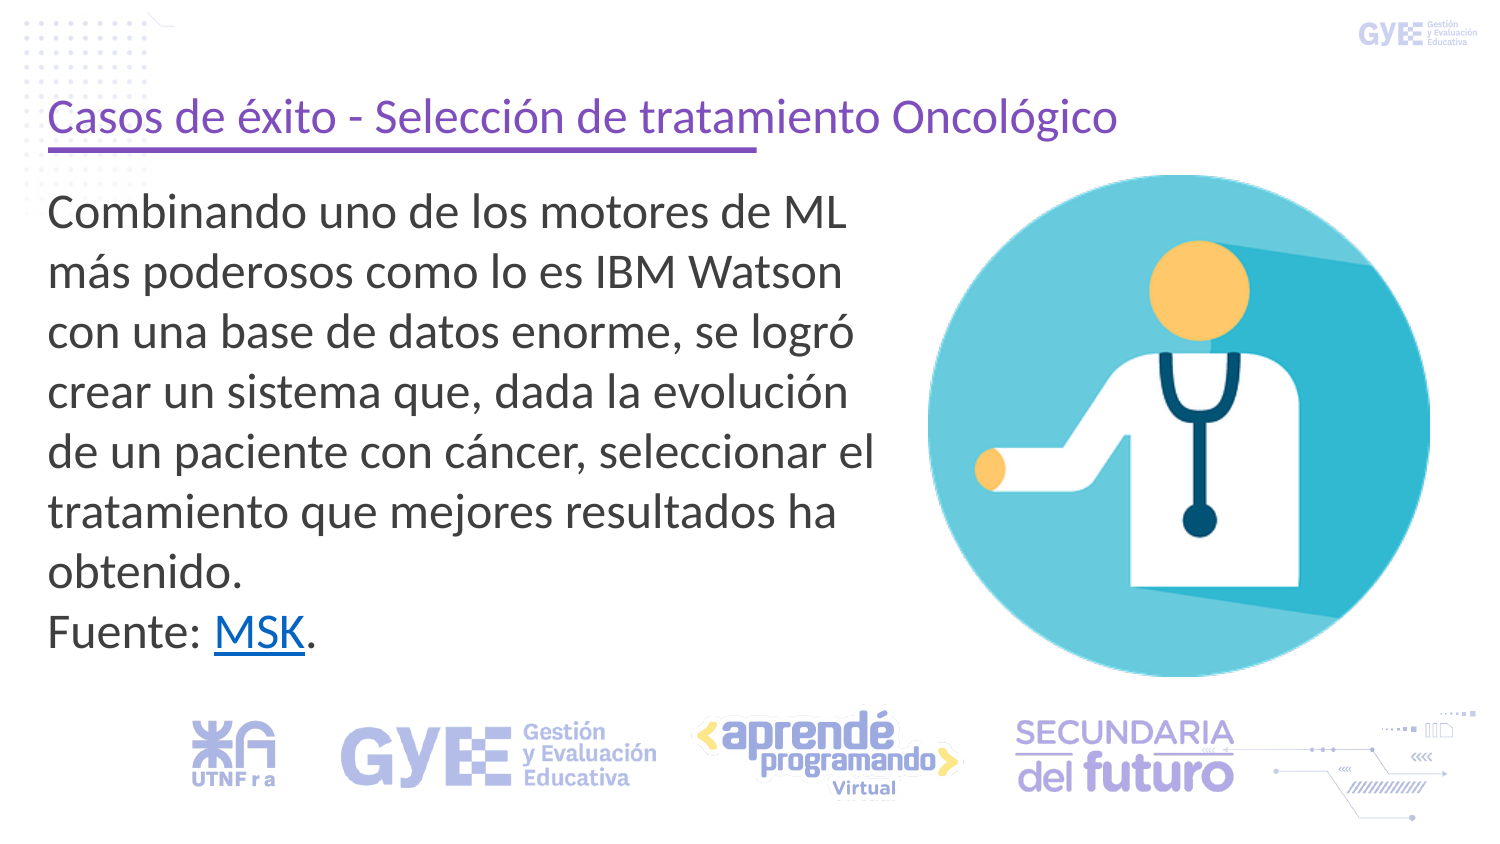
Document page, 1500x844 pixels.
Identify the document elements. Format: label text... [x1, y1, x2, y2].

text_box Combinando uno de los motores de ML más poderosos como lo es IBM Watson con una base de datos enorme, se logró crear un sistema que, dada la evolución de un paciente con cáncer, seleccionar el tratamiento que mejores resultados ha obtenido. Fuente: MSK. [36, 173, 904, 713]
text_box Casos de éxito - Selección de tratamiento Oncológico [180, 78, 1500, 151]
picture [11, 11, 175, 334]
picture [1358, 19, 1478, 46]
picture [928, 174, 1430, 677]
text_box [180, 147, 757, 153]
picture [997, 700, 1485, 835]
picture [688, 700, 965, 804]
picture [341, 721, 656, 789]
picture [186, 712, 283, 798]
